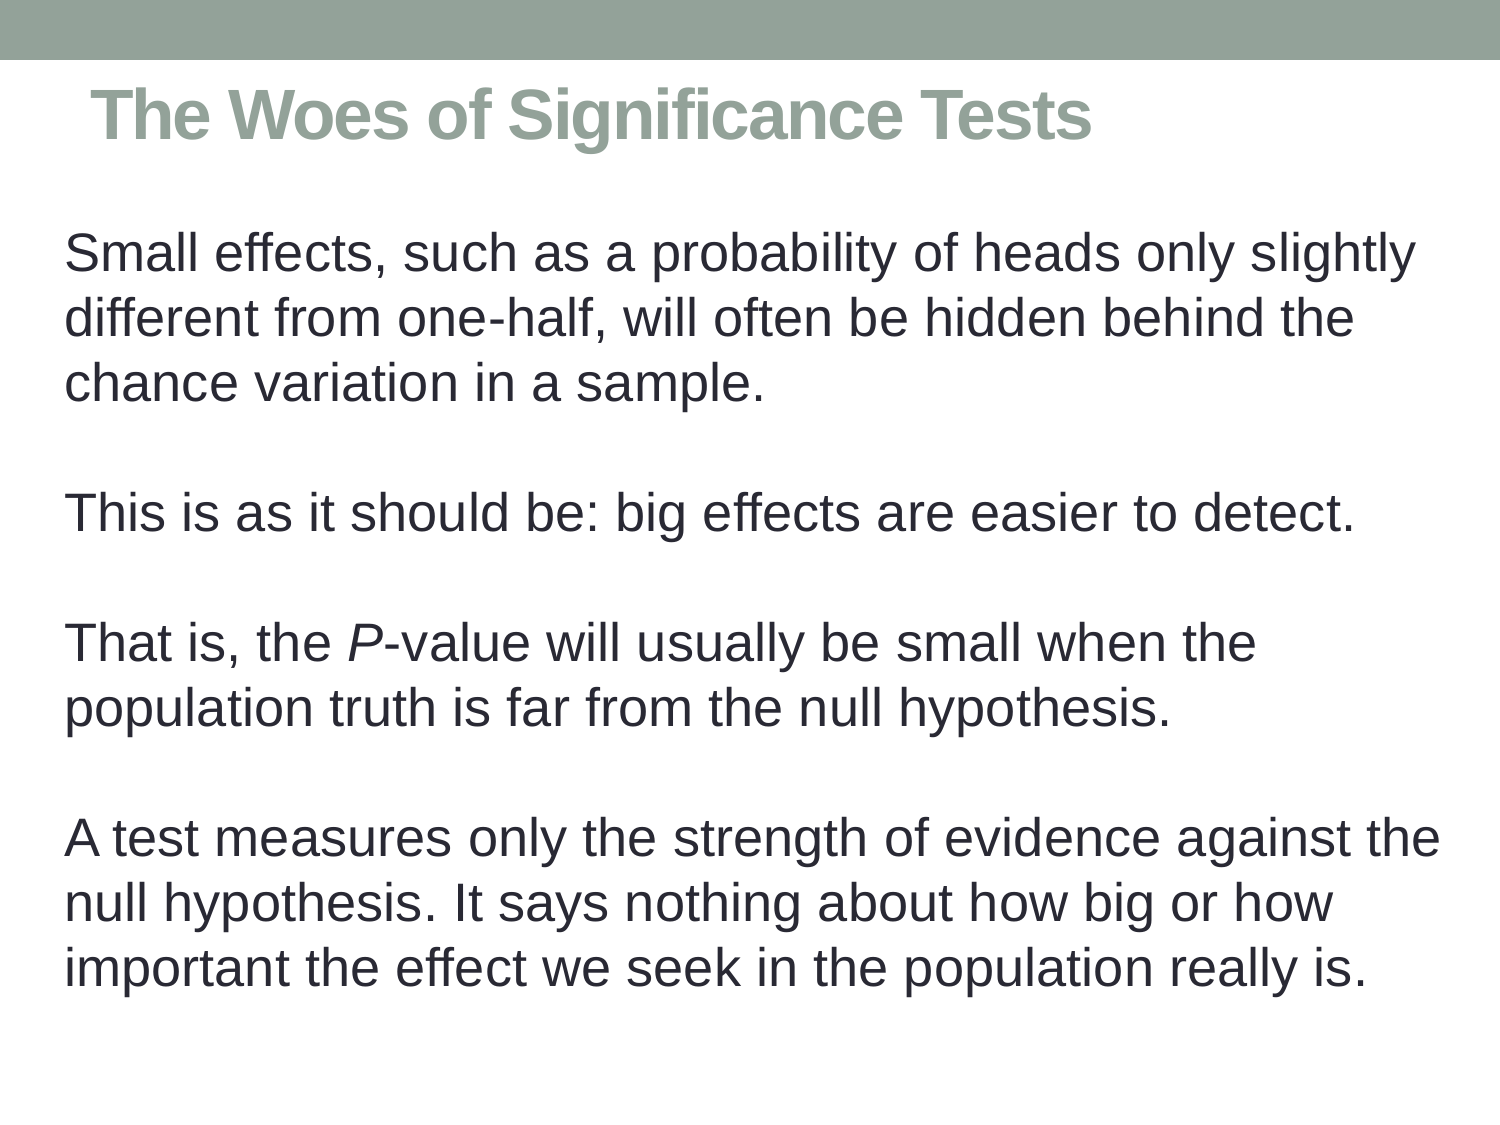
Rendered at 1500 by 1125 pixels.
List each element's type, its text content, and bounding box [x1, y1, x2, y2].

text_box Small effects, such as a probability of heads only slightly different from one-half, will often be hidden behind the chance variation in a sample. This is as it should be: big effects are easier to detect. That is, the P-value will usually be small when the population truth is far from the null hypothesis. A test measures only the strength of evidence against the null hypothesis. It says nothing about how big or how important the effect we seek in the population really is. [49, 209, 1487, 1005]
title The Woes of Significance Tests [75, 60, 1425, 209]
